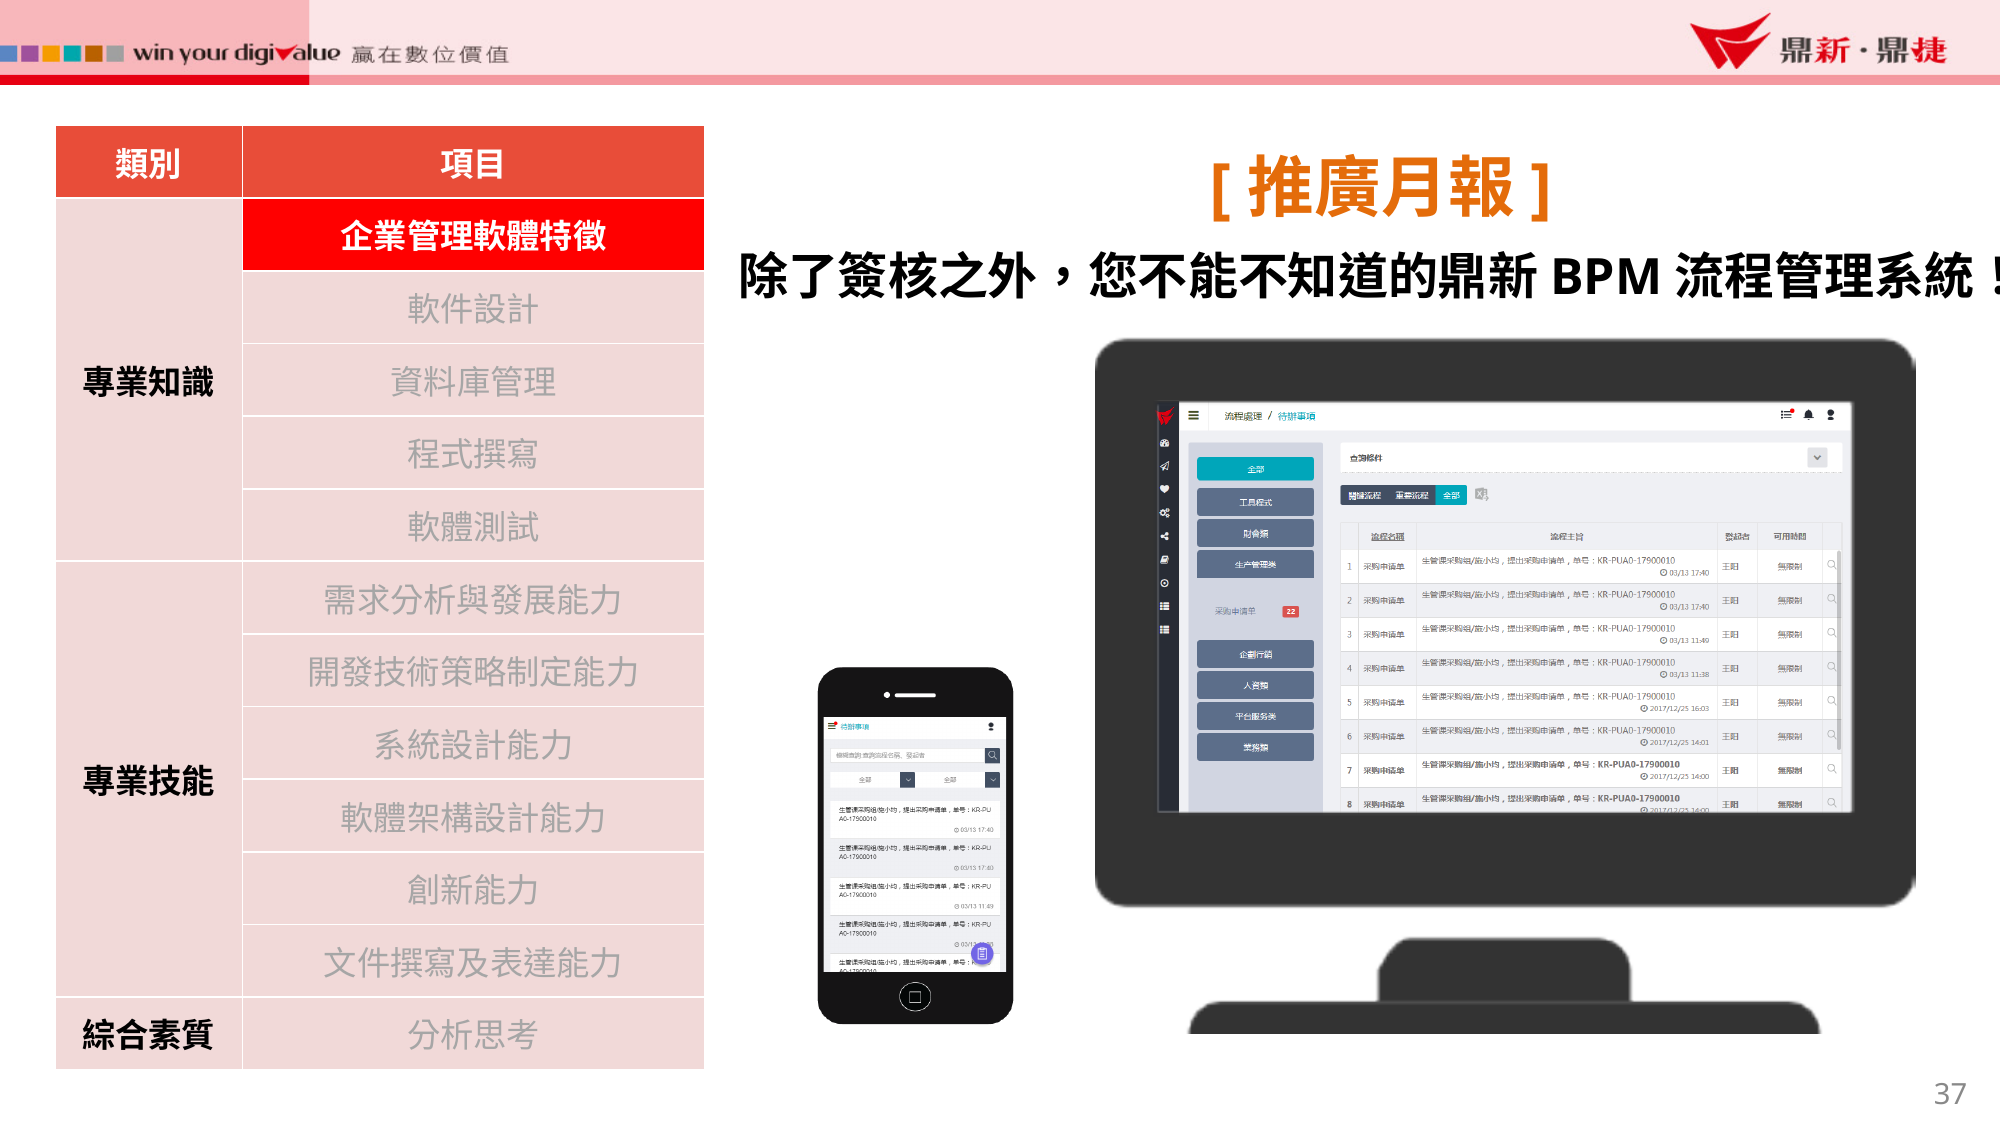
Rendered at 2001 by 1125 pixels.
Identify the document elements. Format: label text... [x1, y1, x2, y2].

table_cell 資料庫管理 [243, 344, 704, 415]
table_cell 軟體測試 [243, 490, 704, 560]
table_cell 文件撰寫及表達能力 [243, 925, 704, 996]
table_cell 軟體架構設計能力 [243, 780, 704, 851]
table_header 類別 [56, 126, 242, 197]
table_cell 綜合素質 [56, 998, 242, 1069]
table_cell 專業知識 [56, 199, 242, 560]
table_header 項目 [243, 126, 704, 197]
table_cell 系統設計能力 [243, 707, 704, 778]
table_cell 創新能力 [243, 853, 704, 924]
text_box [730, 659, 1100, 1030]
table_cell 需求分析與發展能力 [243, 562, 704, 633]
table_cell 軟件設計 [243, 272, 704, 343]
table_cell 分析思考 [243, 998, 704, 1069]
table_cell 程式撰寫 [243, 417, 704, 488]
picture [0, 0, 2000, 85]
table_cell 企業管理軟體特徵 [243, 199, 704, 270]
slide_number 37 [1897, 1065, 2000, 1125]
table_cell 開發技術策略制定能力 [243, 635, 704, 706]
text_box [推廣月報] 除了簽核之外，您不能不知道的鼎新BPM流程管理系統！ [723, 137, 2000, 312]
table_cell 專業技能 [56, 562, 242, 996]
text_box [1095, 214, 1916, 1035]
